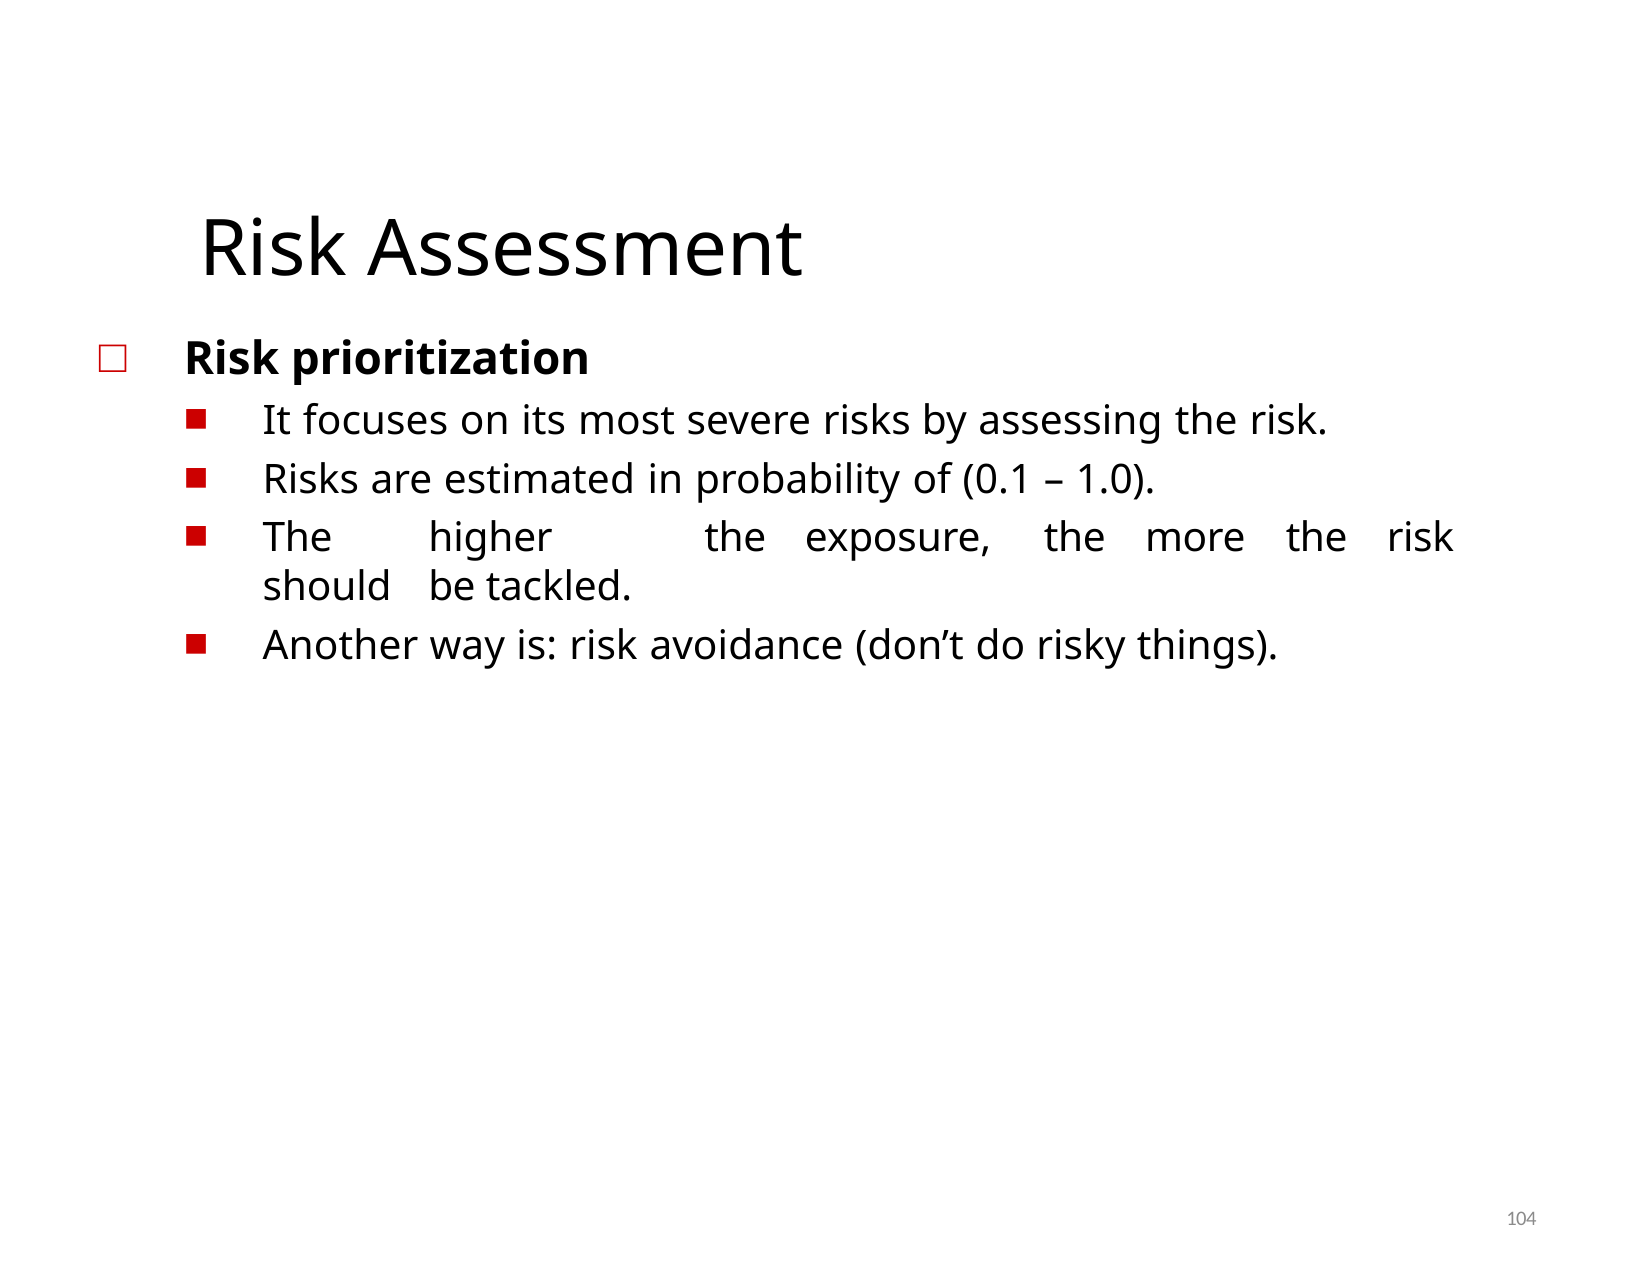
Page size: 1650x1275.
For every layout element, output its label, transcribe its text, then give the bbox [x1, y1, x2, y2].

slide_number 104 [1165, 844, 1537, 1275]
text_box Risk prioritization It focuses on its most severe risks by assessing the risk. Risks are estimated in probability of (0.1 – 1.0). The higher the exposure, the more the risk should be tackled. Another way is: risk avoidance (don’t do risky things). [96, 317, 1553, 668]
title Risk Assessment [113, 31, 1537, 317]
